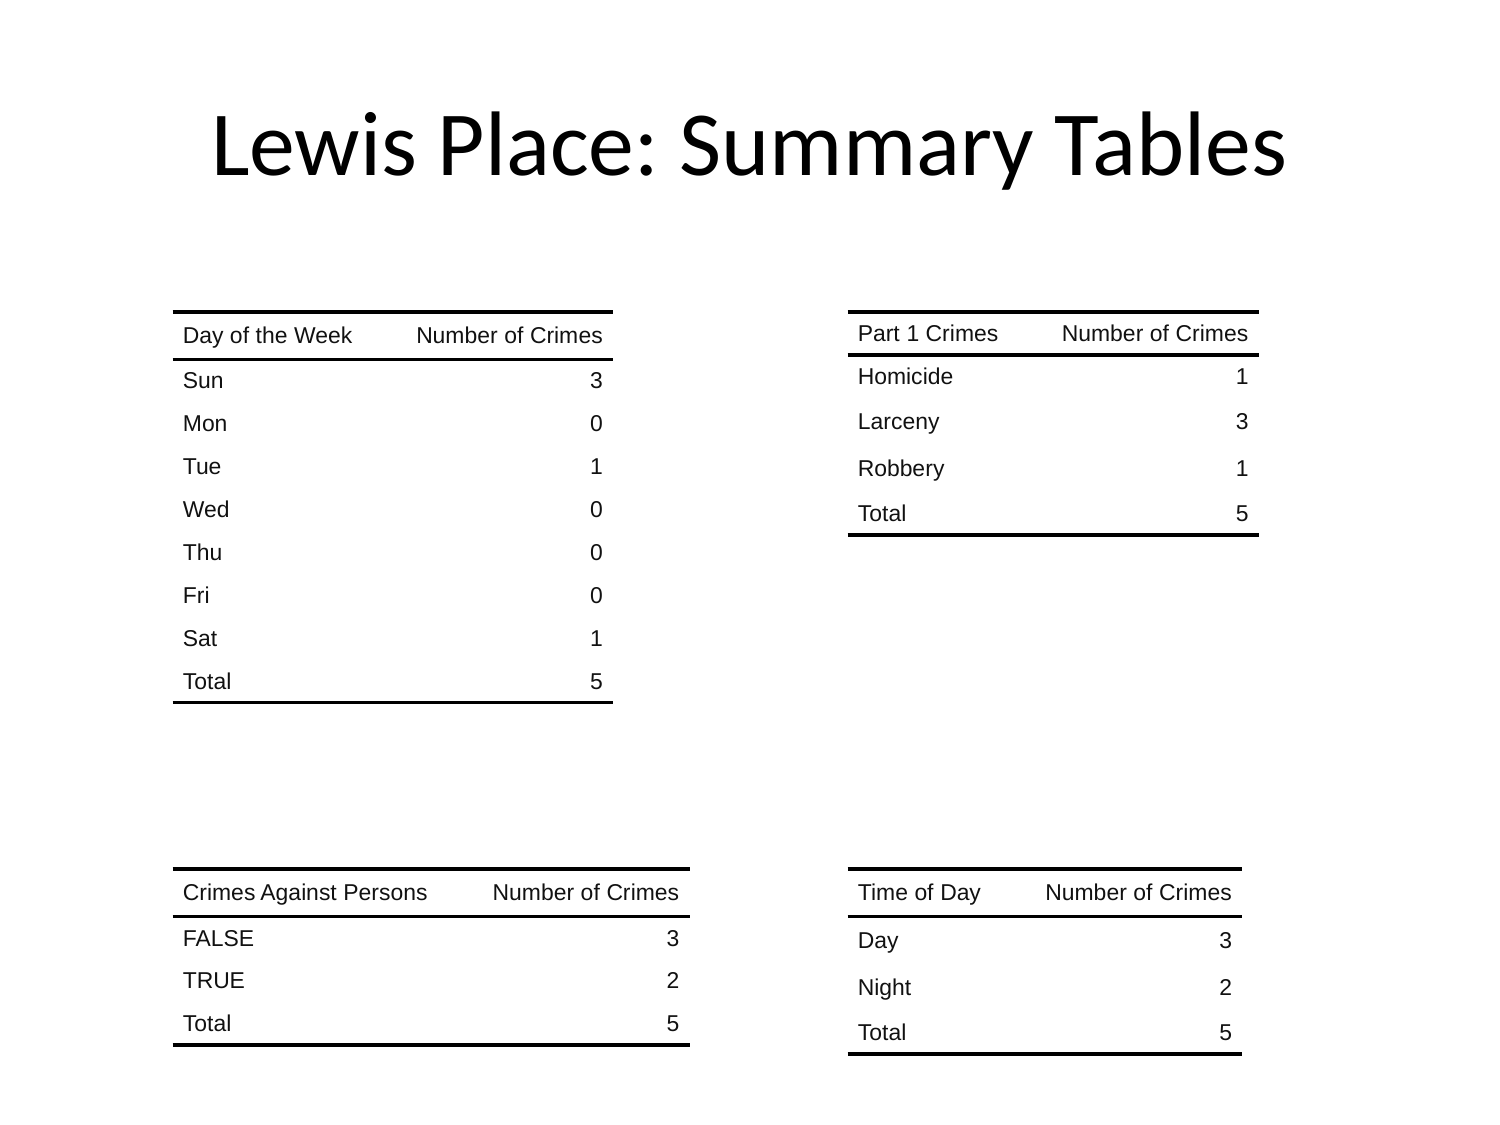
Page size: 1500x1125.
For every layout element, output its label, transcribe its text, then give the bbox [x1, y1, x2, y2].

table_header Number of Crimes [461, 871, 690, 915]
table_cell Total [173, 660, 385, 701]
table_cell 2 [461, 960, 690, 1002]
table_cell Robbery [848, 445, 1030, 492]
table_cell Total [848, 1011, 1014, 1052]
table_cell 1 [385, 445, 613, 488]
table_cell TRUE [173, 960, 461, 1002]
table_header Day of the Week [173, 314, 385, 358]
table_cell Sun [173, 361, 385, 402]
table_cell 1 [385, 617, 613, 660]
table_header Number of Crimes [1014, 871, 1242, 915]
table_cell 5 [461, 1002, 690, 1043]
table_cell Total [173, 1002, 461, 1043]
table_header Time of Day [848, 871, 1014, 915]
table_cell Thu [173, 531, 385, 574]
table_cell 3 [385, 361, 613, 402]
table_cell Larceny [848, 398, 1030, 445]
table_cell 0 [385, 402, 613, 445]
table_header Number of Crimes [1030, 314, 1259, 353]
title Lewis Place: Summary Tables [75, 45, 1425, 233]
table_cell Mon [173, 402, 385, 445]
table_cell 0 [385, 574, 613, 617]
table_cell 3 [1014, 918, 1242, 964]
table_cell FALSE [173, 918, 461, 960]
table_cell Wed [173, 488, 385, 531]
table_cell 1 [1030, 445, 1259, 492]
table_cell 2 [1014, 964, 1242, 1011]
table_cell Day [848, 918, 1014, 964]
table_cell 5 [385, 660, 613, 701]
table_cell 5 [1030, 492, 1259, 533]
table_cell Night [848, 964, 1014, 1011]
table_cell 5 [1014, 1011, 1242, 1052]
table_cell 3 [461, 918, 690, 960]
table_header Number of Crimes [385, 314, 613, 358]
table_cell 0 [385, 488, 613, 531]
table_cell 0 [385, 531, 613, 574]
table_cell Fri [173, 574, 385, 617]
table_cell Tue [173, 445, 385, 488]
table_cell 3 [1030, 398, 1259, 445]
table_cell 1 [1030, 357, 1259, 398]
table_cell Homicide [848, 357, 1030, 398]
table_header Crimes Against Persons [173, 871, 461, 915]
table_header Part 1 Crimes [848, 314, 1030, 353]
table_cell Sat [173, 617, 385, 660]
table_cell Total [848, 492, 1030, 533]
